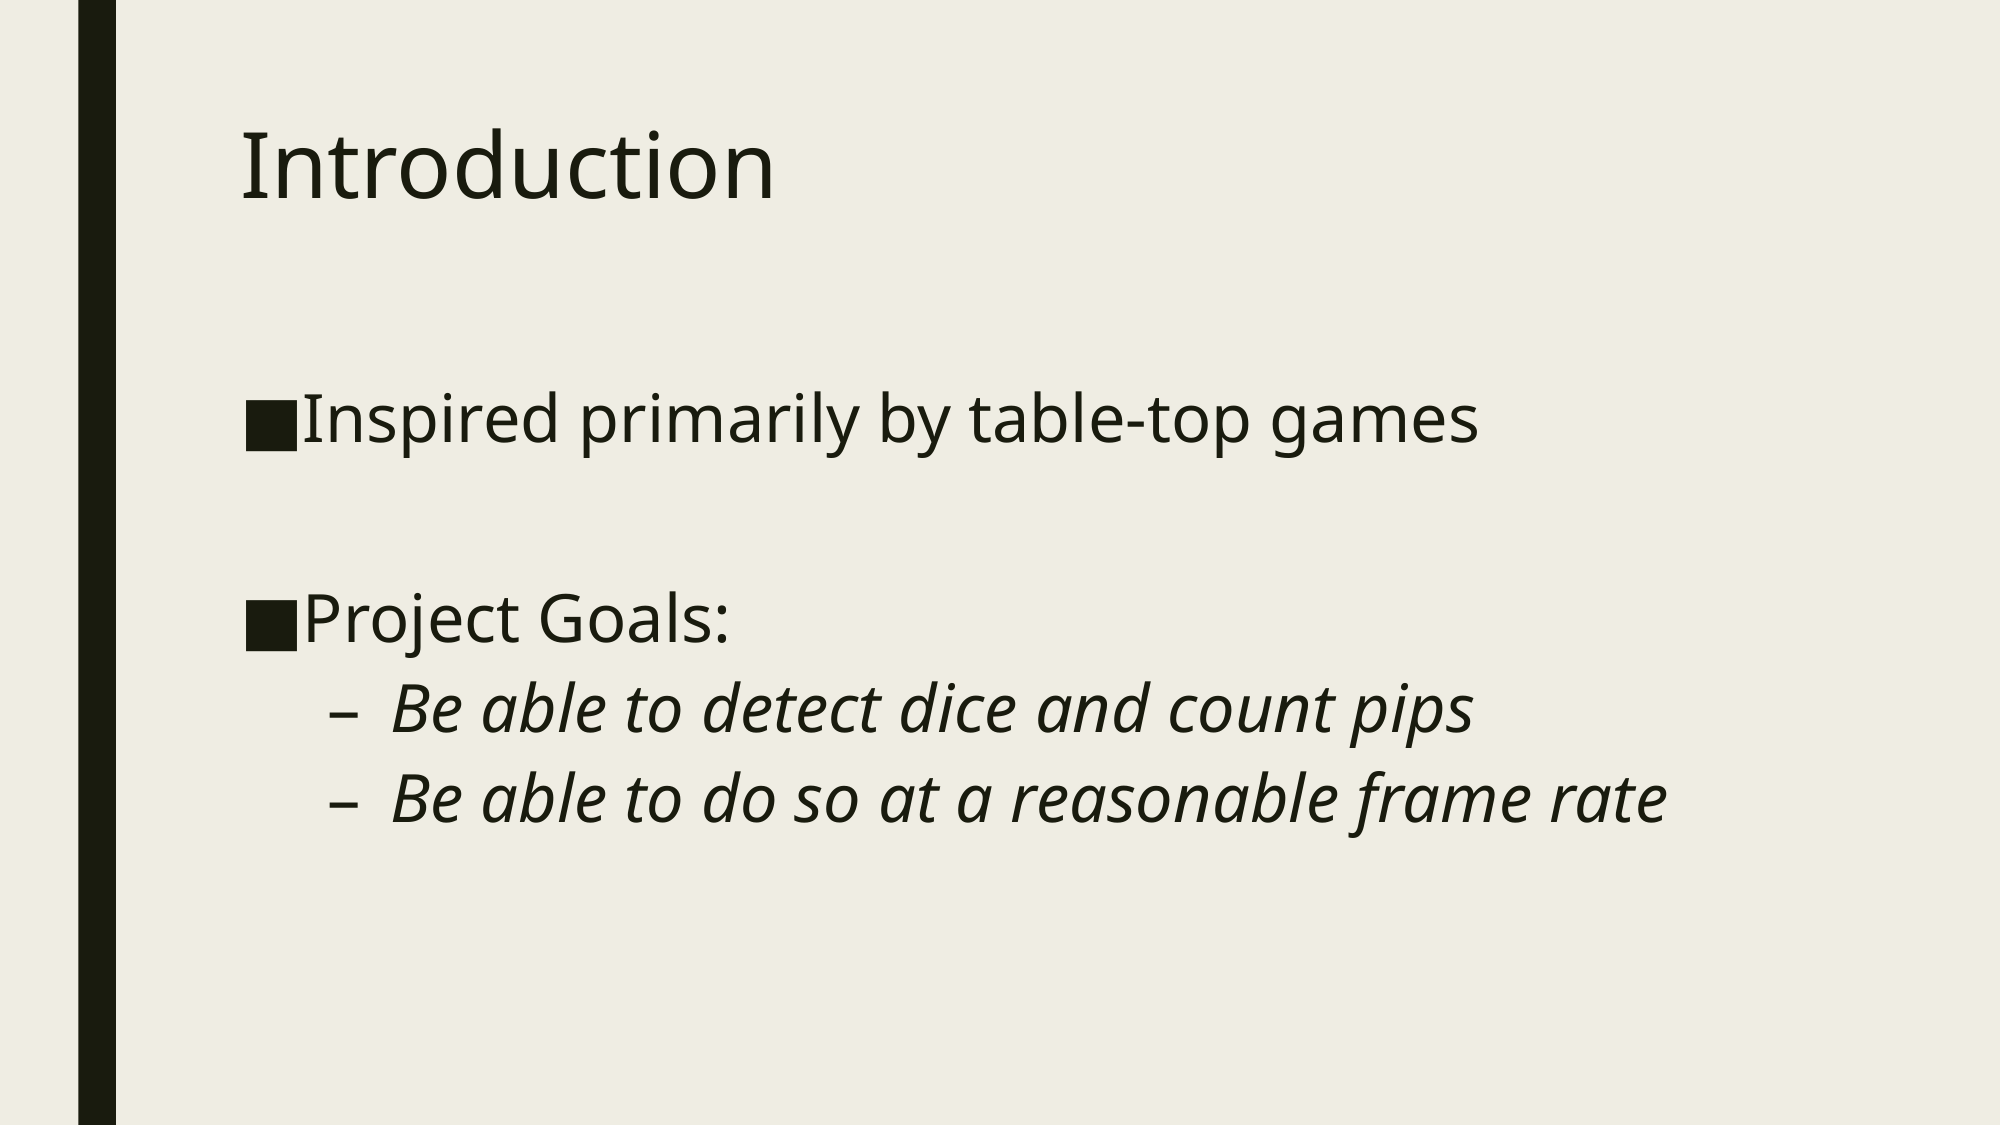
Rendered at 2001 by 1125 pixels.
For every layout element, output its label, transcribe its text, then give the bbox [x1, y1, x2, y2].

title Introduction [225, 112, 1800, 357]
list Inspired primarily by table-top games Project Goals: Be able to detect dice and count pips Be able to do so at a reasonable frame rate [225, 375, 1800, 963]
